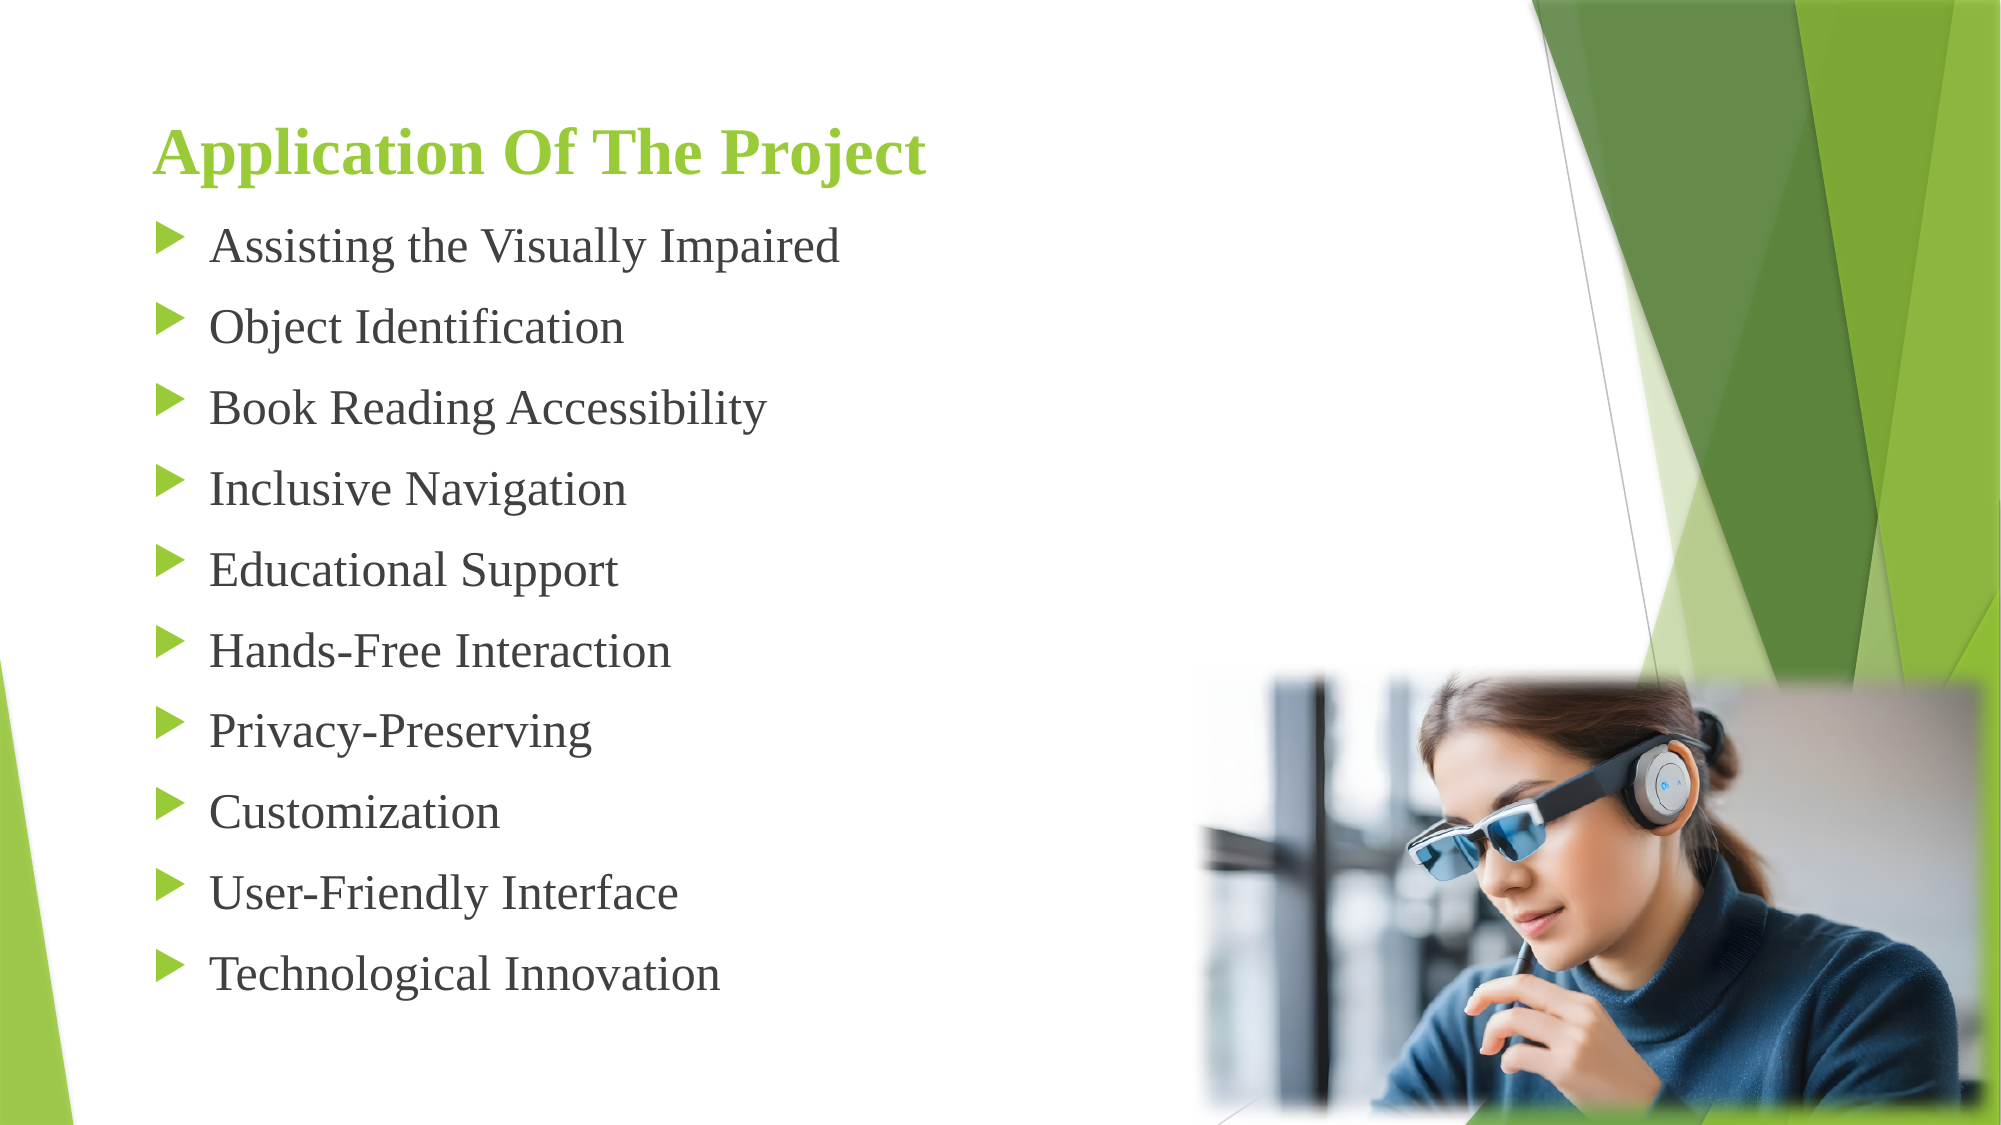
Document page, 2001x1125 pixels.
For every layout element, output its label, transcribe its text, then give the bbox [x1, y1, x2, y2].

picture [1191, 662, 2000, 1125]
title Application Of The Project [137, 59, 1863, 205]
list Assisting the Visually Impaired Object Identification Book Reading Accessibility Inclusive Navigation Educational Support Hands-Free Interaction Privacy-Preserving Customization User-Friendly Interface Technological Innovation [137, 205, 1863, 1113]
